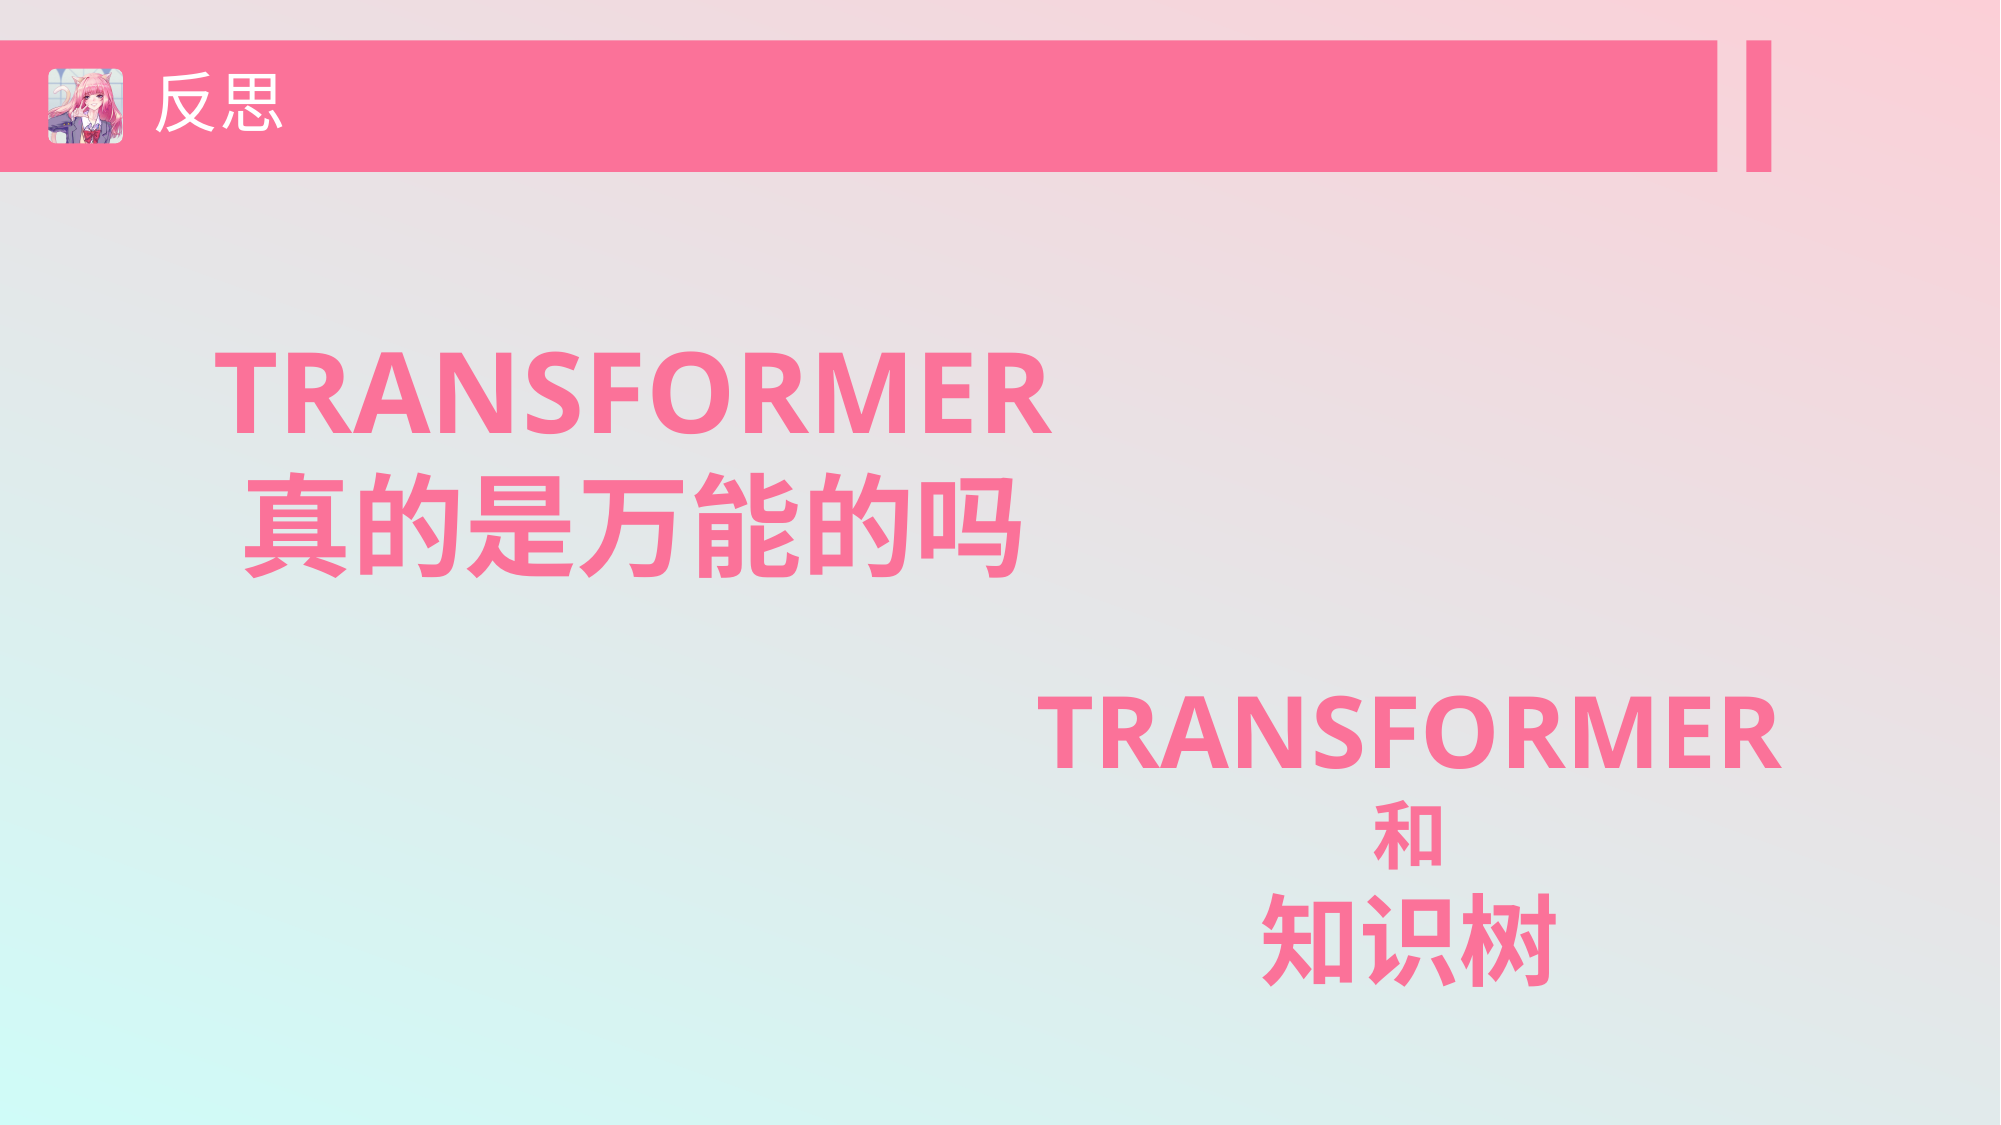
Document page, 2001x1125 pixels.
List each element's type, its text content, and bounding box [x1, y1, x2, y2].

title 反思 [137, 61, 1549, 151]
text_box Transformer 和 知识树 [1022, 661, 1798, 1007]
text_box Transformer 真的是万能的吗 [198, 313, 1068, 598]
picture [48, 68, 123, 144]
